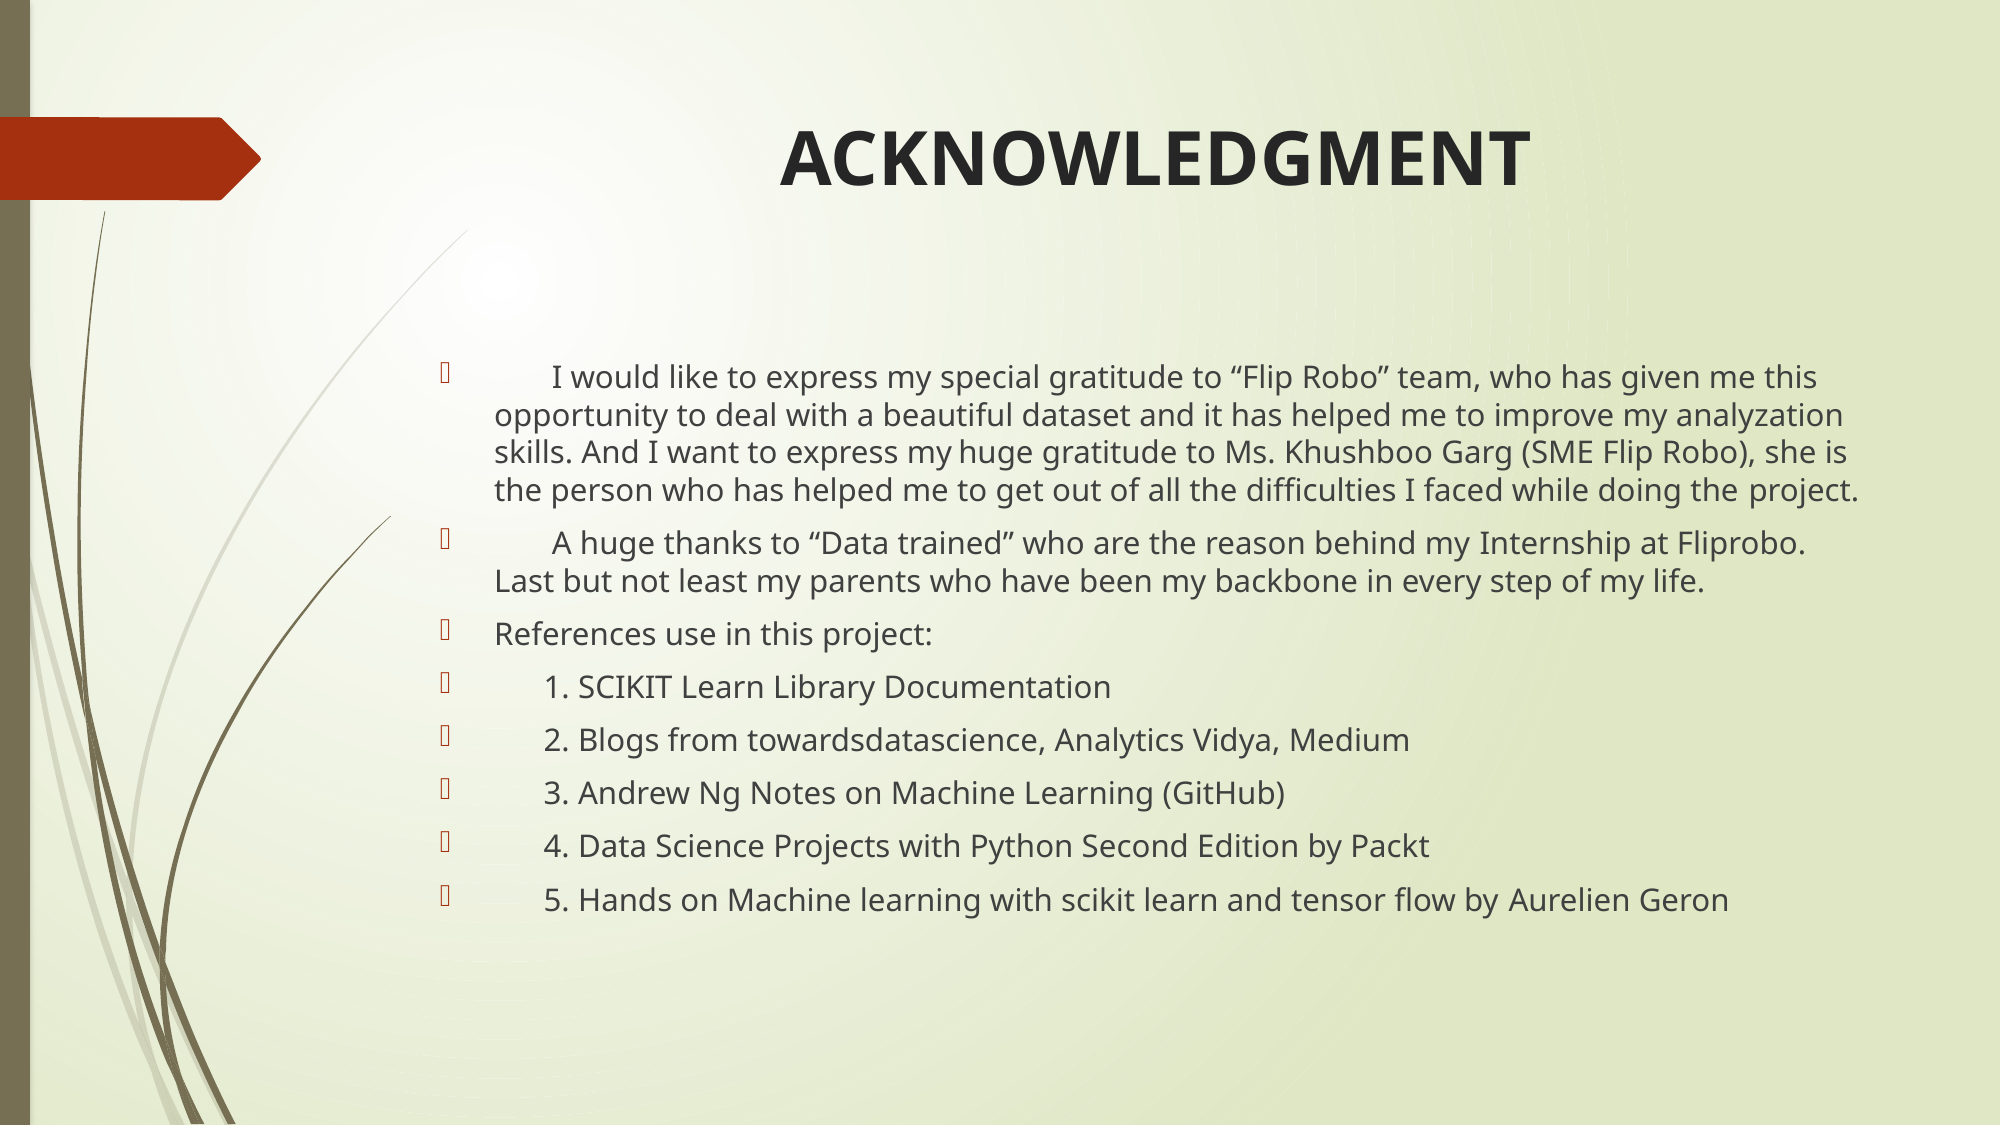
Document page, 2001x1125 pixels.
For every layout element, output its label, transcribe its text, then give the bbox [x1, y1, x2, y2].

list I would like to express my special gratitude to “Flip Robo” team, who has given me this opportunity to deal with a beautiful dataset and it has helped me to improve my analyzation skills. And I want to express my huge gratitude to Ms. Khushboo Garg (SME Flip Robo), she is the person who has helped me to get out of all the difficulties I faced while doing the project. A huge thanks to “Data trained” who are the reason behind my Internship at Fliprobo. Last but not least my parents who have been my backbone in every step of my life. References use in this project: 1. SCIKIT Learn Library Documentation 2. Blogs from towardsdatascience, Analytics Vidya, Medium 3. Andrew Ng Notes on Machine Learning (GitHub) 4. Data Science Projects with Python Second Edition by Packt 5. Hands on Machine learning with scikit learn and tensor flow by Aurelien Geron [424, 350, 1888, 970]
title ACKNOWLEDGMENT [425, 102, 1888, 313]
